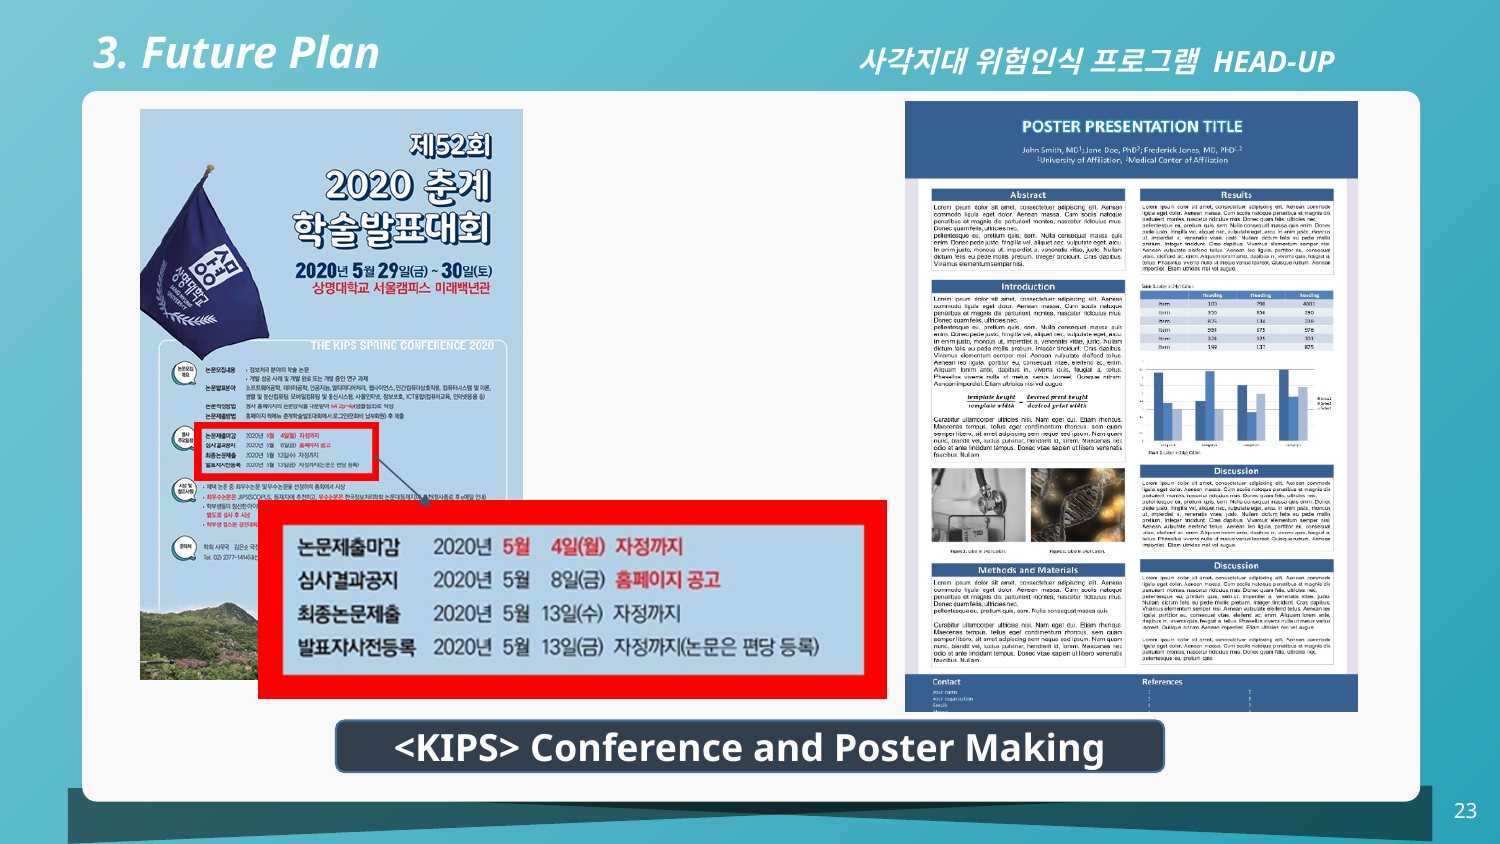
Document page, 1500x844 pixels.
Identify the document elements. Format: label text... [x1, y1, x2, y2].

text_box 3. Future Plan [82, 19, 929, 89]
picture [904, 100, 1358, 712]
text_box 사각지대 위험인식 프로그램 HEAD-UP [842, 35, 1421, 88]
picture [140, 108, 887, 700]
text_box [374, 455, 432, 508]
text_box 23 [1438, 783, 1493, 835]
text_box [67, 90, 1433, 844]
